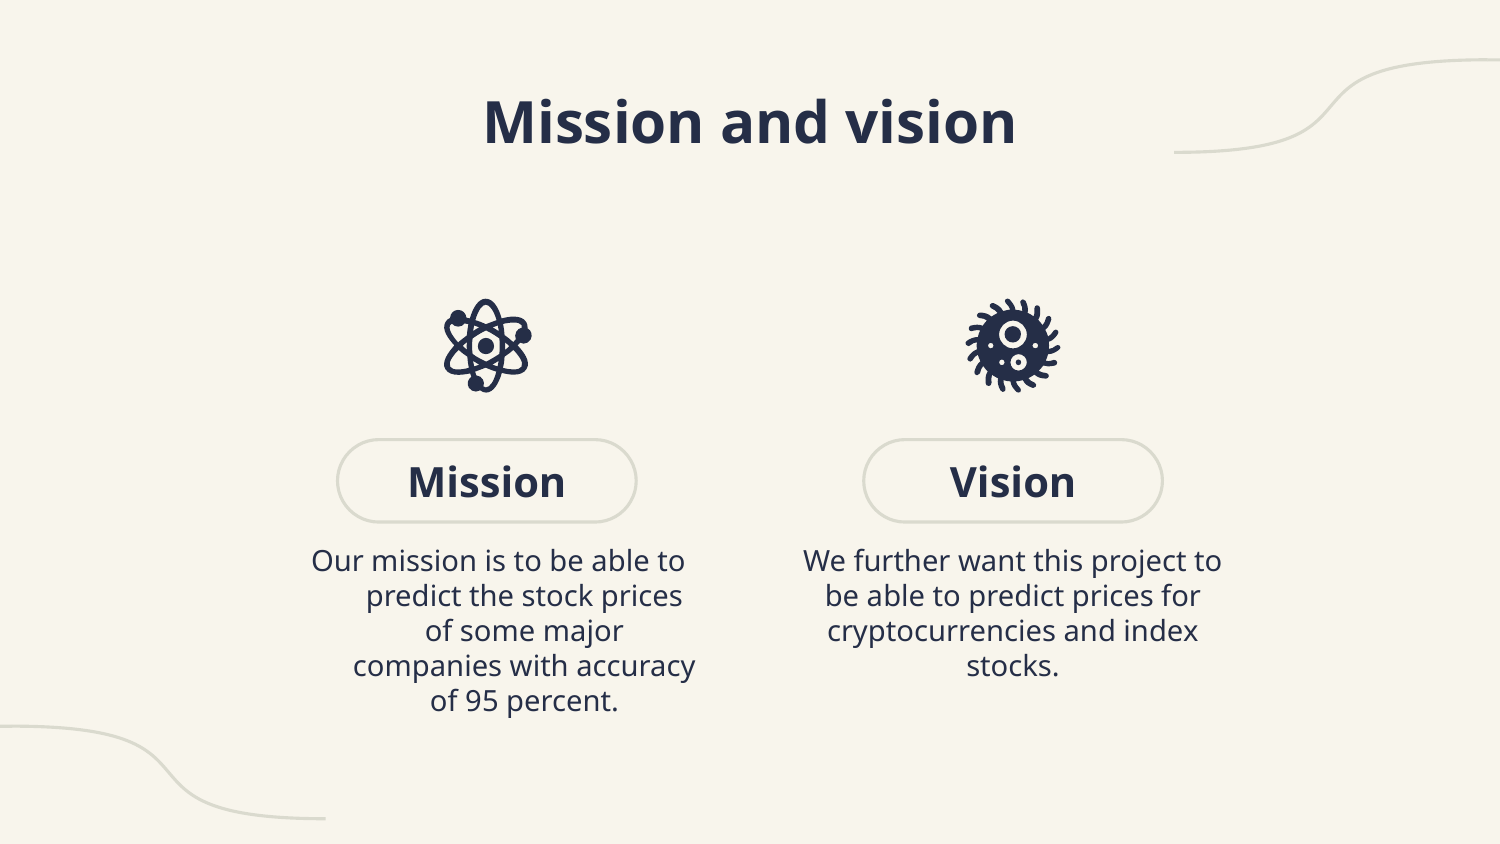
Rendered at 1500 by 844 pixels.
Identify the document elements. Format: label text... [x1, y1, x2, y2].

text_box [964, 298, 1062, 393]
title Mission [261, 435, 712, 527]
text_box [337, 439, 637, 523]
title Mission and vision [118, 72, 1382, 167]
title Vision [788, 435, 1239, 527]
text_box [440, 298, 534, 393]
text_box [863, 439, 1163, 523]
subtitle Our mission is to be able to predict the stock prices of some major companies with accuracy of 95 percent. [261, 527, 712, 694]
subtitle We further want this project to be able to predict prices for cryptocurrencies and index stocks. [788, 527, 1238, 694]
